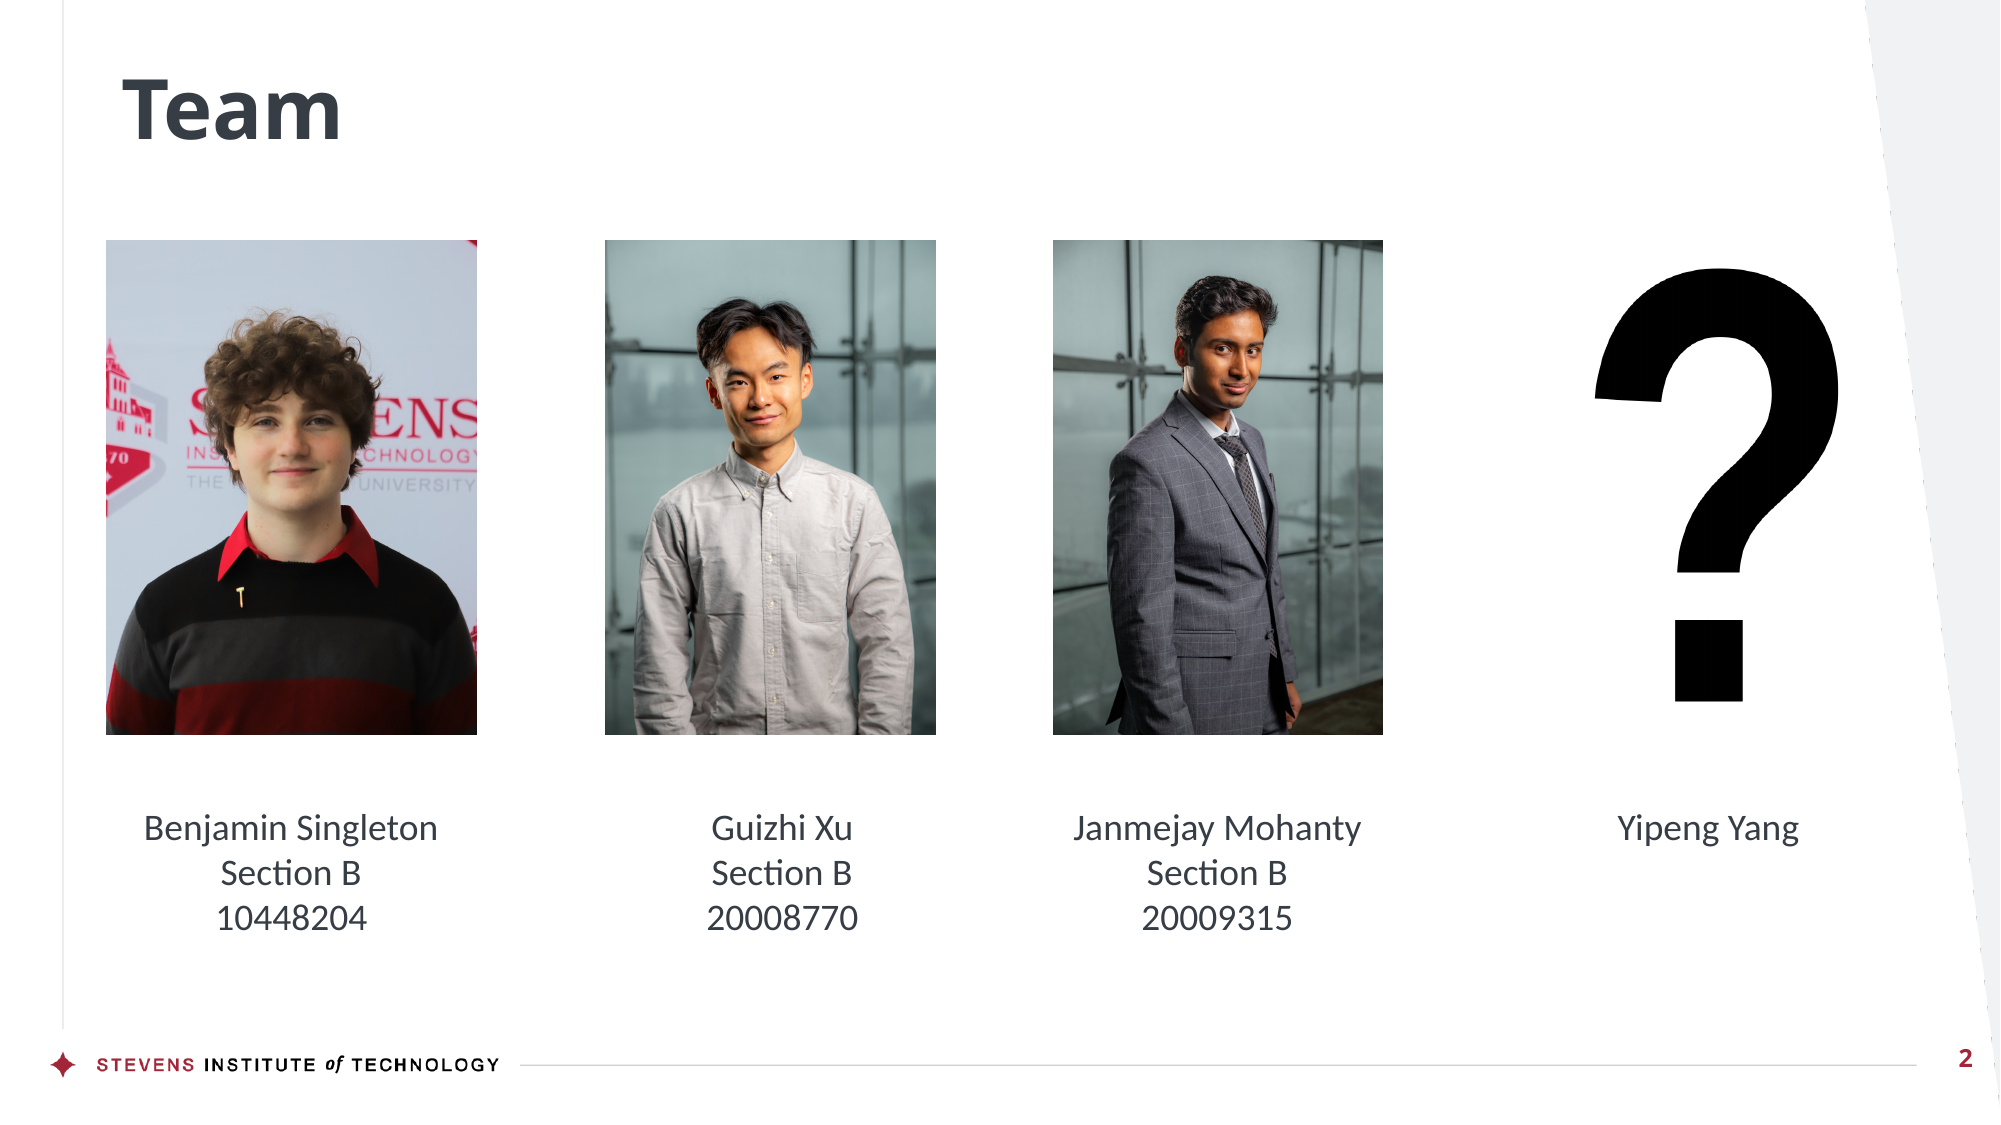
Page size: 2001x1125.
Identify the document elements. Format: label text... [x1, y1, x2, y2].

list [105, 240, 477, 735]
text_box Janmejay Mohanty Section B 20009315 [1053, 795, 1382, 945]
picture [605, 240, 936, 735]
picture [1537, 240, 1909, 720]
text_box Benjamin Singleton Section B 10448204 [127, 795, 456, 945]
title Team [106, 59, 1863, 181]
text_box Yipeng Yang [1544, 795, 1873, 900]
text_box Guizhi Xu Section B 20008770 [618, 795, 947, 991]
picture [1053, 240, 1383, 735]
slide_number 2 [1538, 1029, 1988, 1090]
